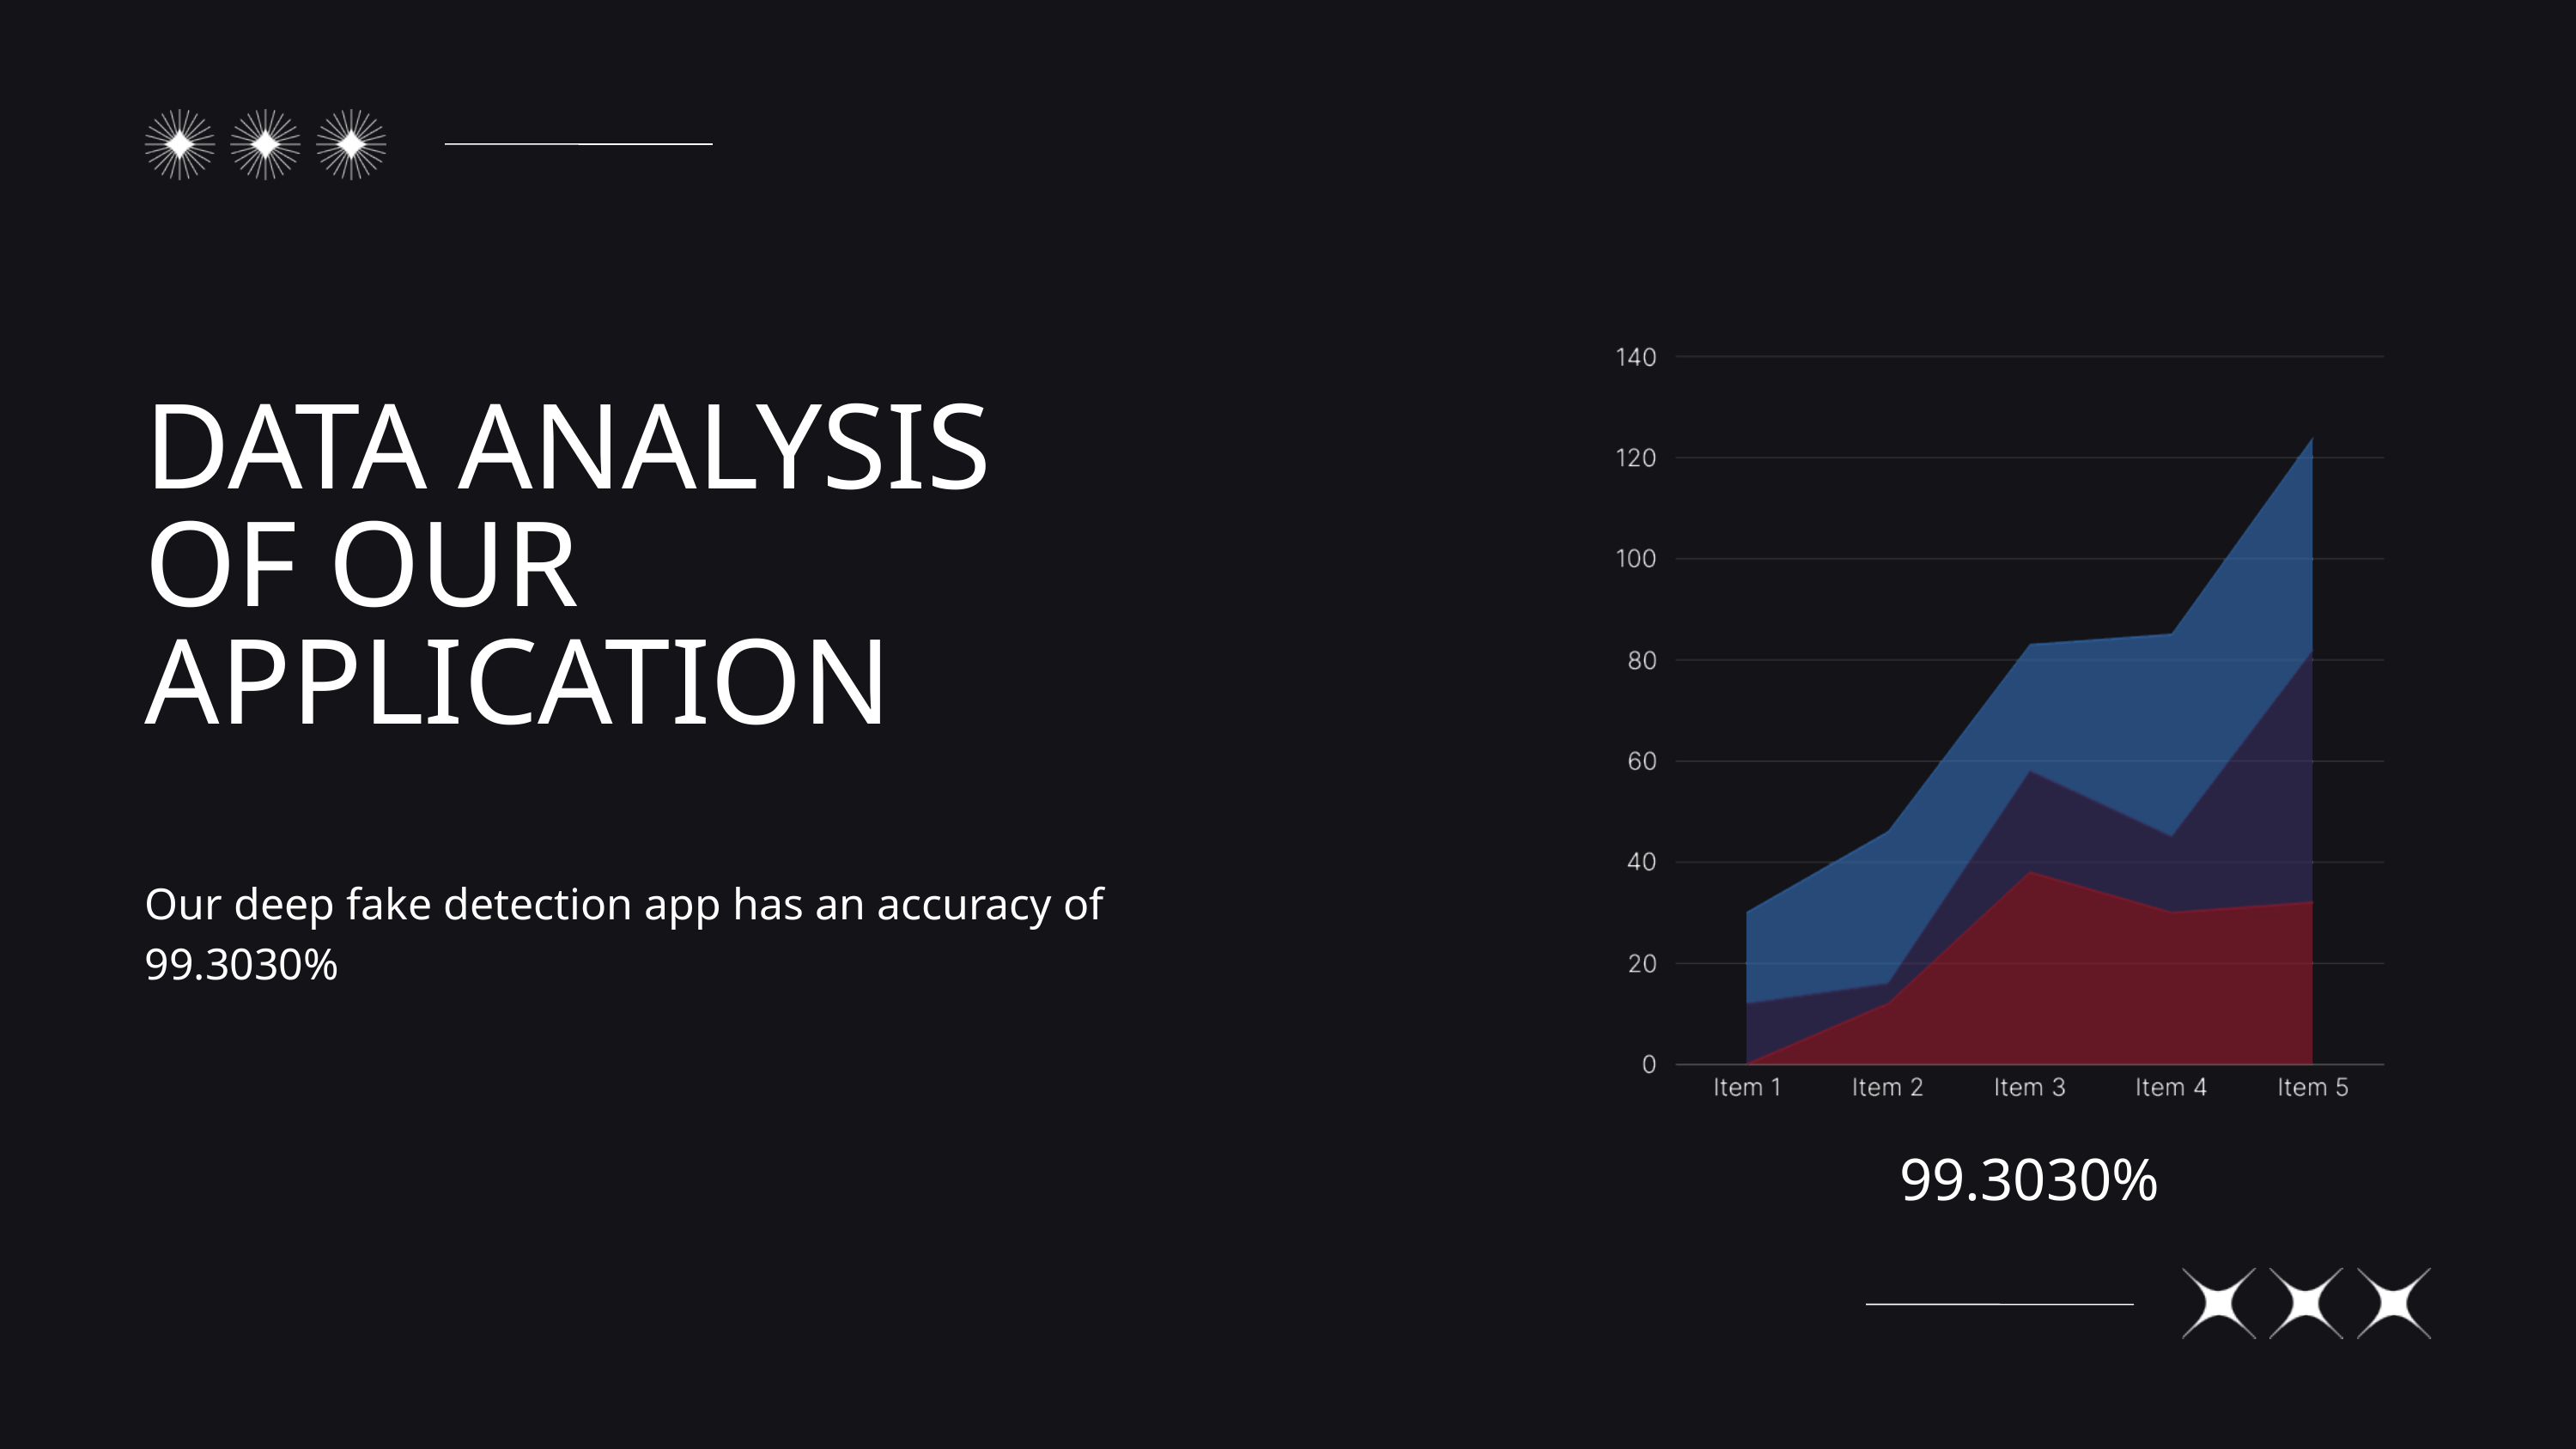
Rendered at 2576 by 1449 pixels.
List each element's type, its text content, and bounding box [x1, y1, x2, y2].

text_box [2182, 1268, 2257, 1339]
text_box [316, 109, 386, 180]
text_box Our deep fake detection app has an accuracy of 99.3030% [144, 868, 1121, 989]
text_box 99.3030% [1866, 1182, 2194, 1212]
text_box DATA ANALYSIS OF OUR APPLICATION [144, 395, 1121, 749]
text_box [2269, 1268, 2343, 1339]
text_box [230, 109, 301, 180]
text_box [2357, 1268, 2432, 1339]
text_box [144, 109, 216, 180]
picture [1540, 269, 2462, 1175]
